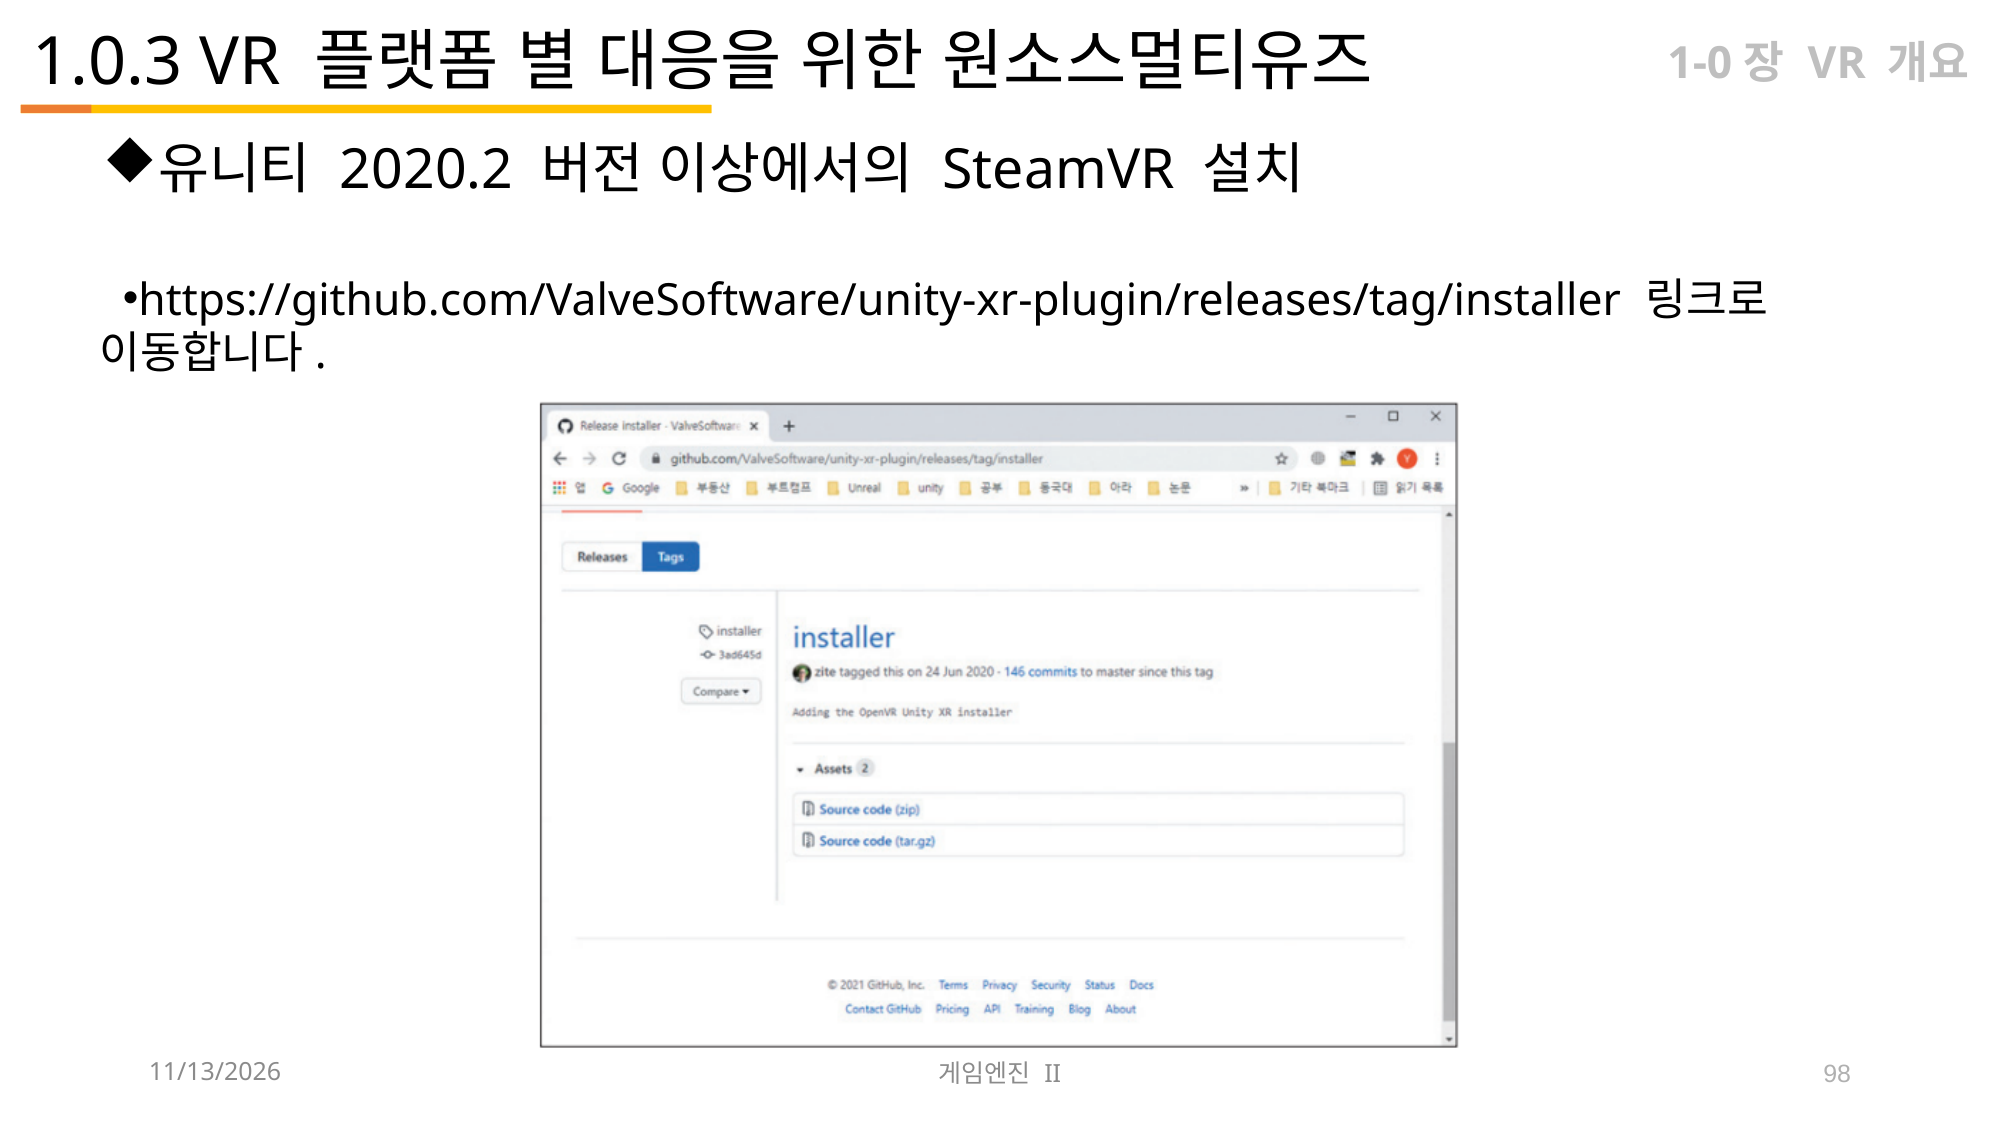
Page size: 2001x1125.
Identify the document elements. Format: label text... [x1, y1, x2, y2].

picture [535, 398, 1464, 1055]
title 1.0.3 VR 플랫폼 별 대응을 위한 원소스멀티유즈 [20, 0, 1543, 105]
footer 게임엔진 II [662, 1055, 1338, 1103]
list https://github.com/ValveSoftware/unity-xr-plugin/releases/tag/installer 링크로 이동합니다. [44, 263, 1910, 490]
list 유니티 2020.2 버전 이상에서의 SteamVR 설치 [91, 135, 1613, 249]
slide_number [137, 1042, 588, 1103]
slide_number 98 [1412, 1042, 1863, 1103]
list 1-0장 VR 개요 [1445, 24, 1985, 105]
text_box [20, 104, 712, 114]
